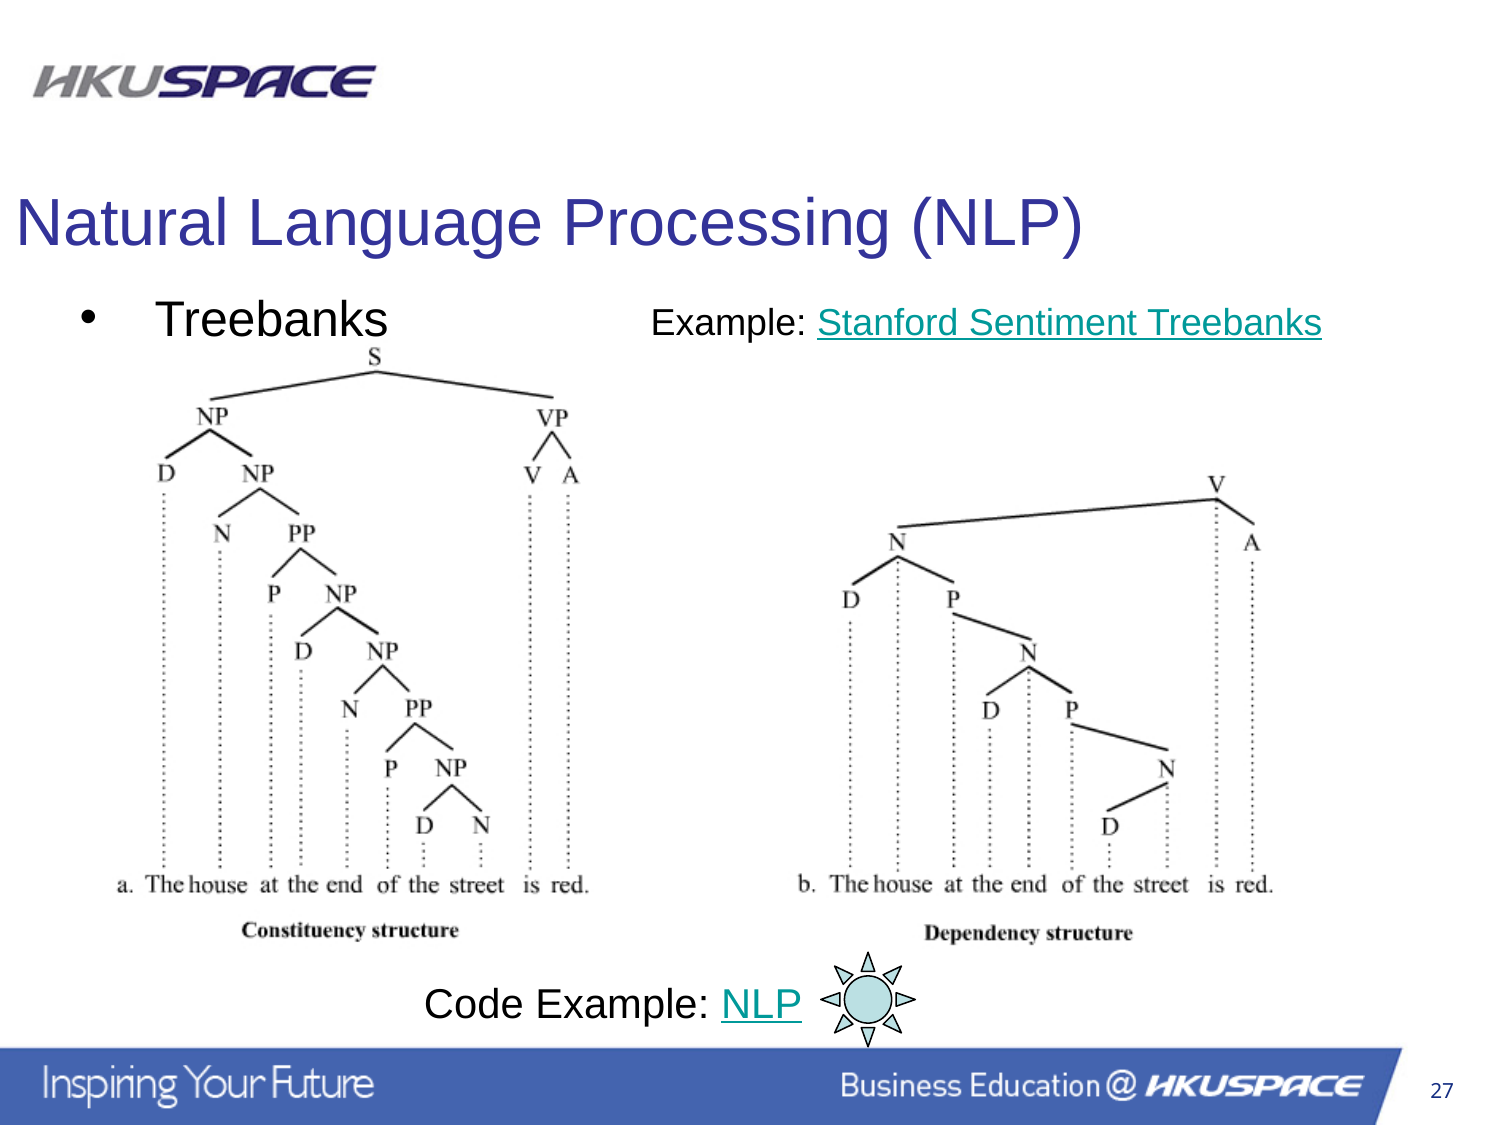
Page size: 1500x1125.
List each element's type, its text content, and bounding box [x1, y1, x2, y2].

text_box Treebanks [64, 278, 1140, 362]
text_box [861, 1027, 875, 1047]
text_box [834, 1014, 853, 1033]
slide_number 27 [1415, 1070, 1499, 1125]
picture [0, 0, 1500, 1125]
text_box [861, 958, 875, 972]
text_box Example: Stanford Sentiment Treebanks [635, 290, 1338, 351]
text_box [834, 966, 853, 985]
text_box [883, 1014, 902, 1033]
text_box Code Example: NLP [409, 969, 818, 1035]
text_box [896, 992, 916, 1007]
text_box [844, 975, 892, 1024]
title Natural Language Processing (NLP) [0, 101, 1325, 266]
text_box [64, 278, 1483, 1047]
text_box [883, 966, 902, 985]
text_box [820, 992, 840, 1007]
